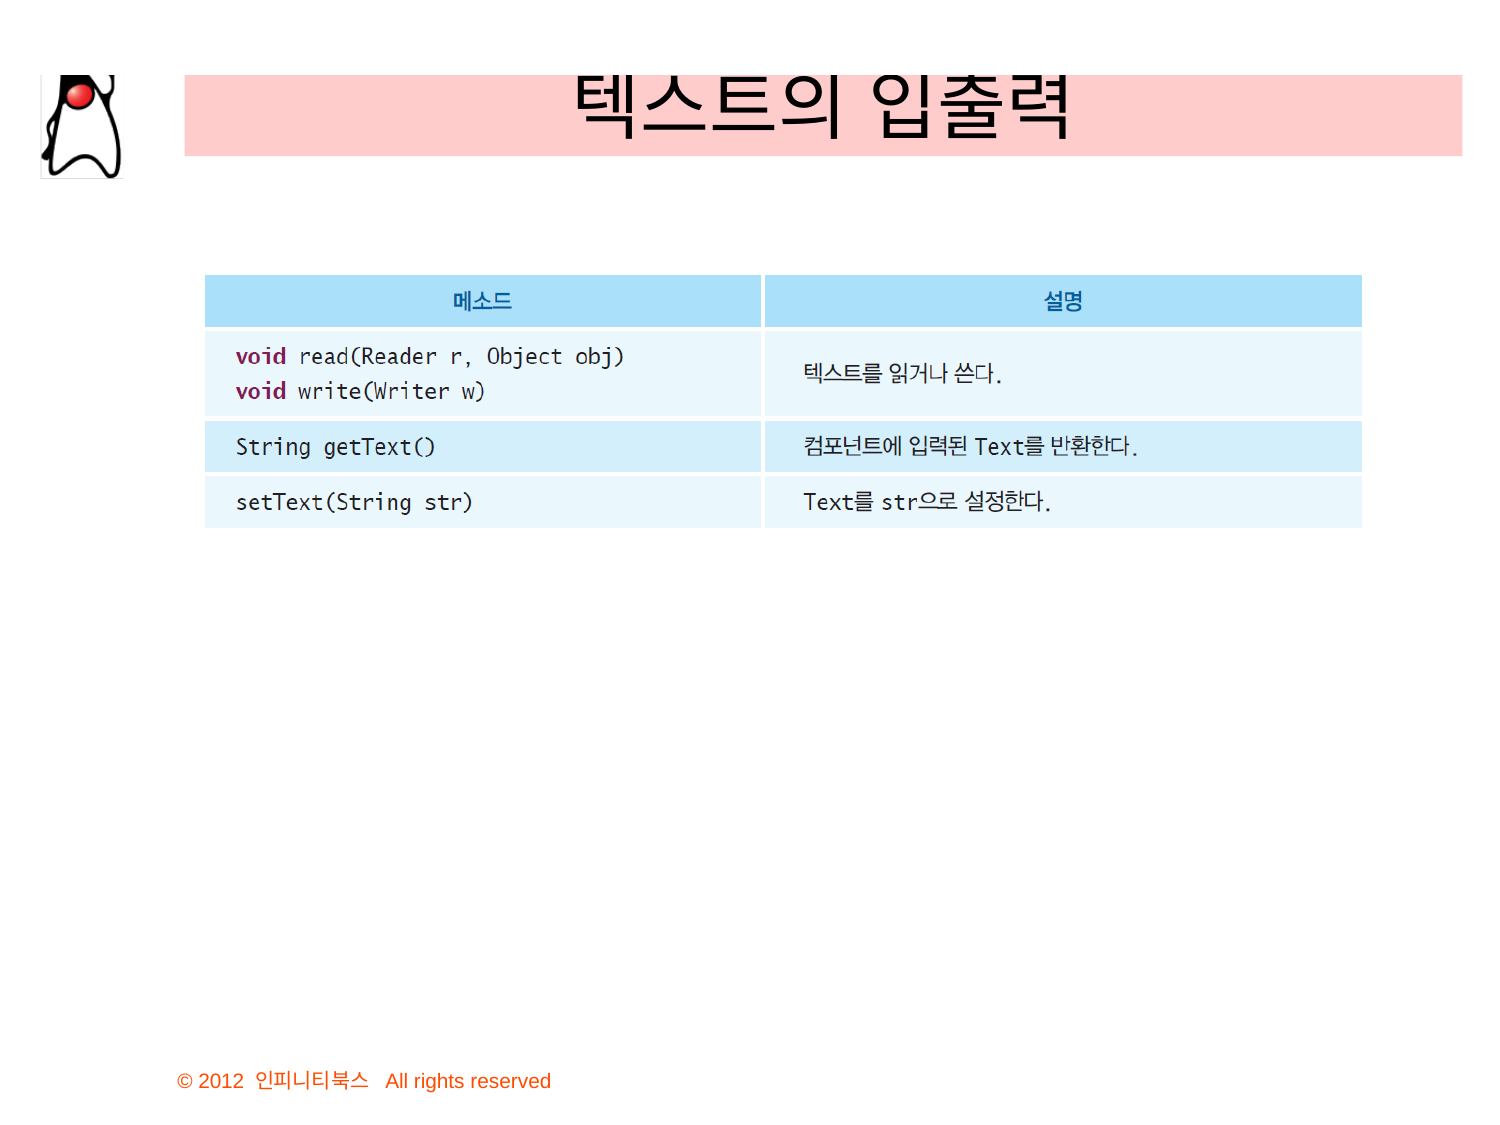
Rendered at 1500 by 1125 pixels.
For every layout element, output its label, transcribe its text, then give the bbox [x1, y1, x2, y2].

picture [39, 75, 124, 179]
picture [196, 269, 1367, 533]
title 텍스트의 입출력 [184, 75, 1463, 157]
text_box [0, 0, 1500, 75]
